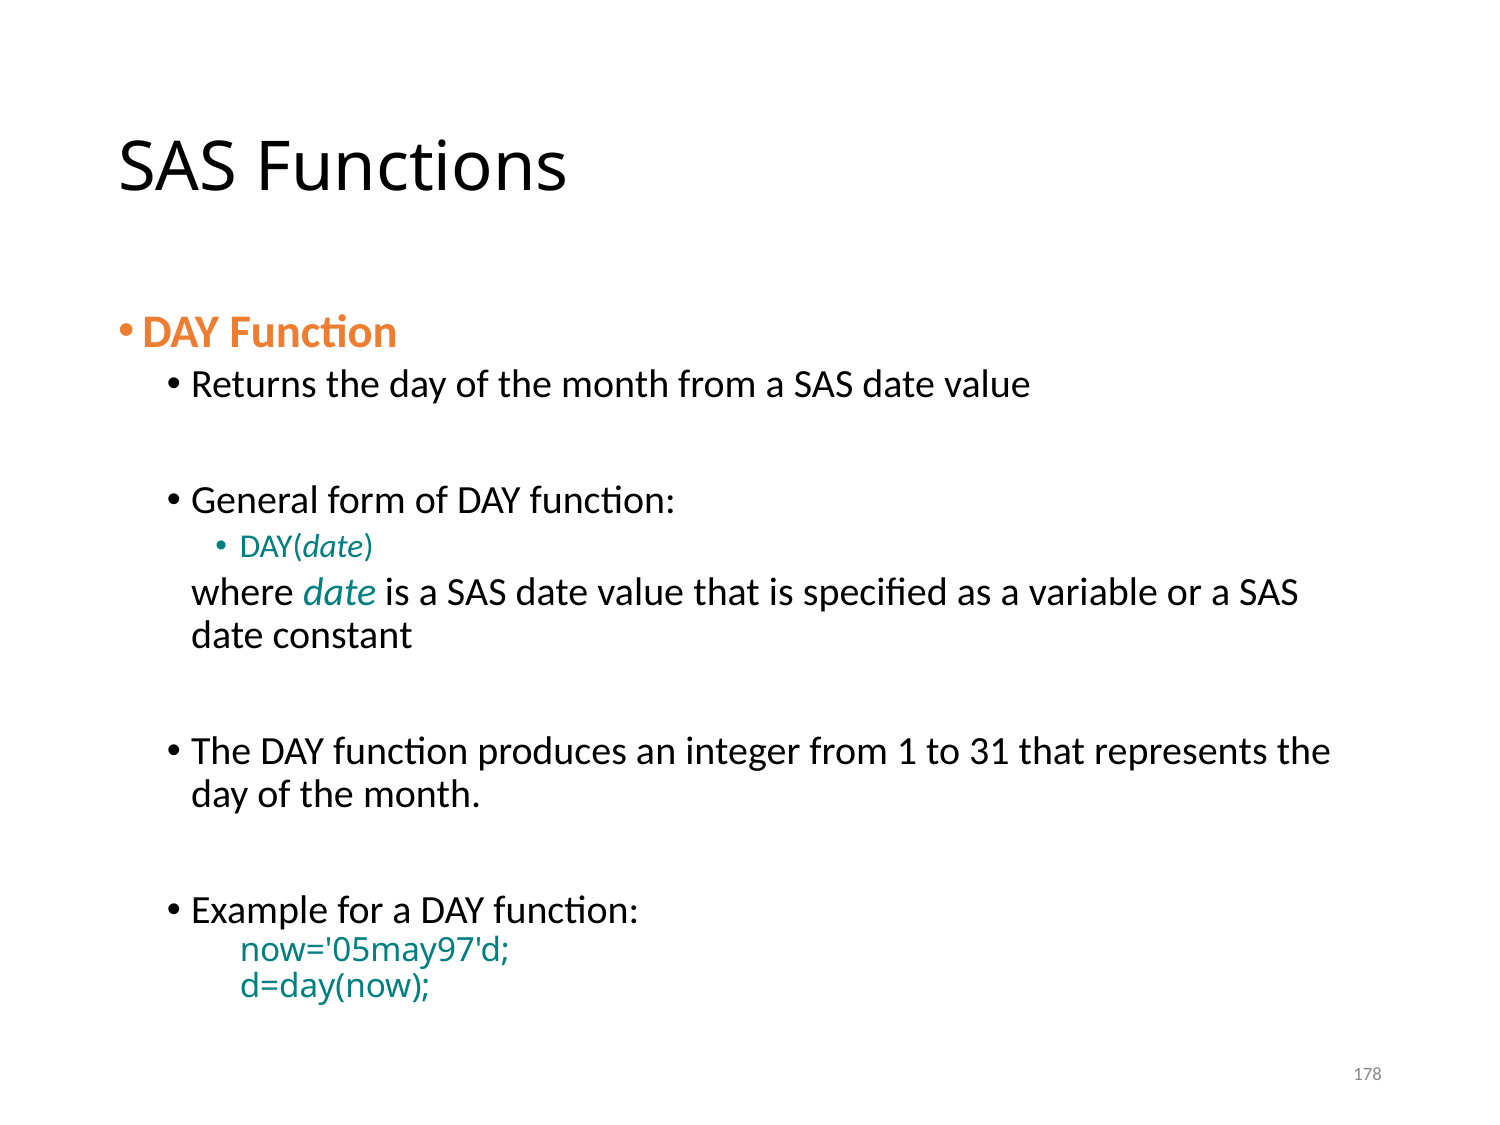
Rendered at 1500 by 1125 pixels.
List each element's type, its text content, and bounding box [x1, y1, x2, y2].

list DAY Function Returns the day of the month from a SAS date value General form of DAY function: DAY(date) where date is a SAS date value that is specified as a variable or a SAS date constant The DAY function produces an integer from 1 to 31 that represents the day of the month. Example for a DAY function: now='05may97'd; d=day(now); [103, 299, 1397, 1014]
slide_number 178 [1059, 1042, 1397, 1103]
title SAS Functions [103, 59, 1397, 278]
